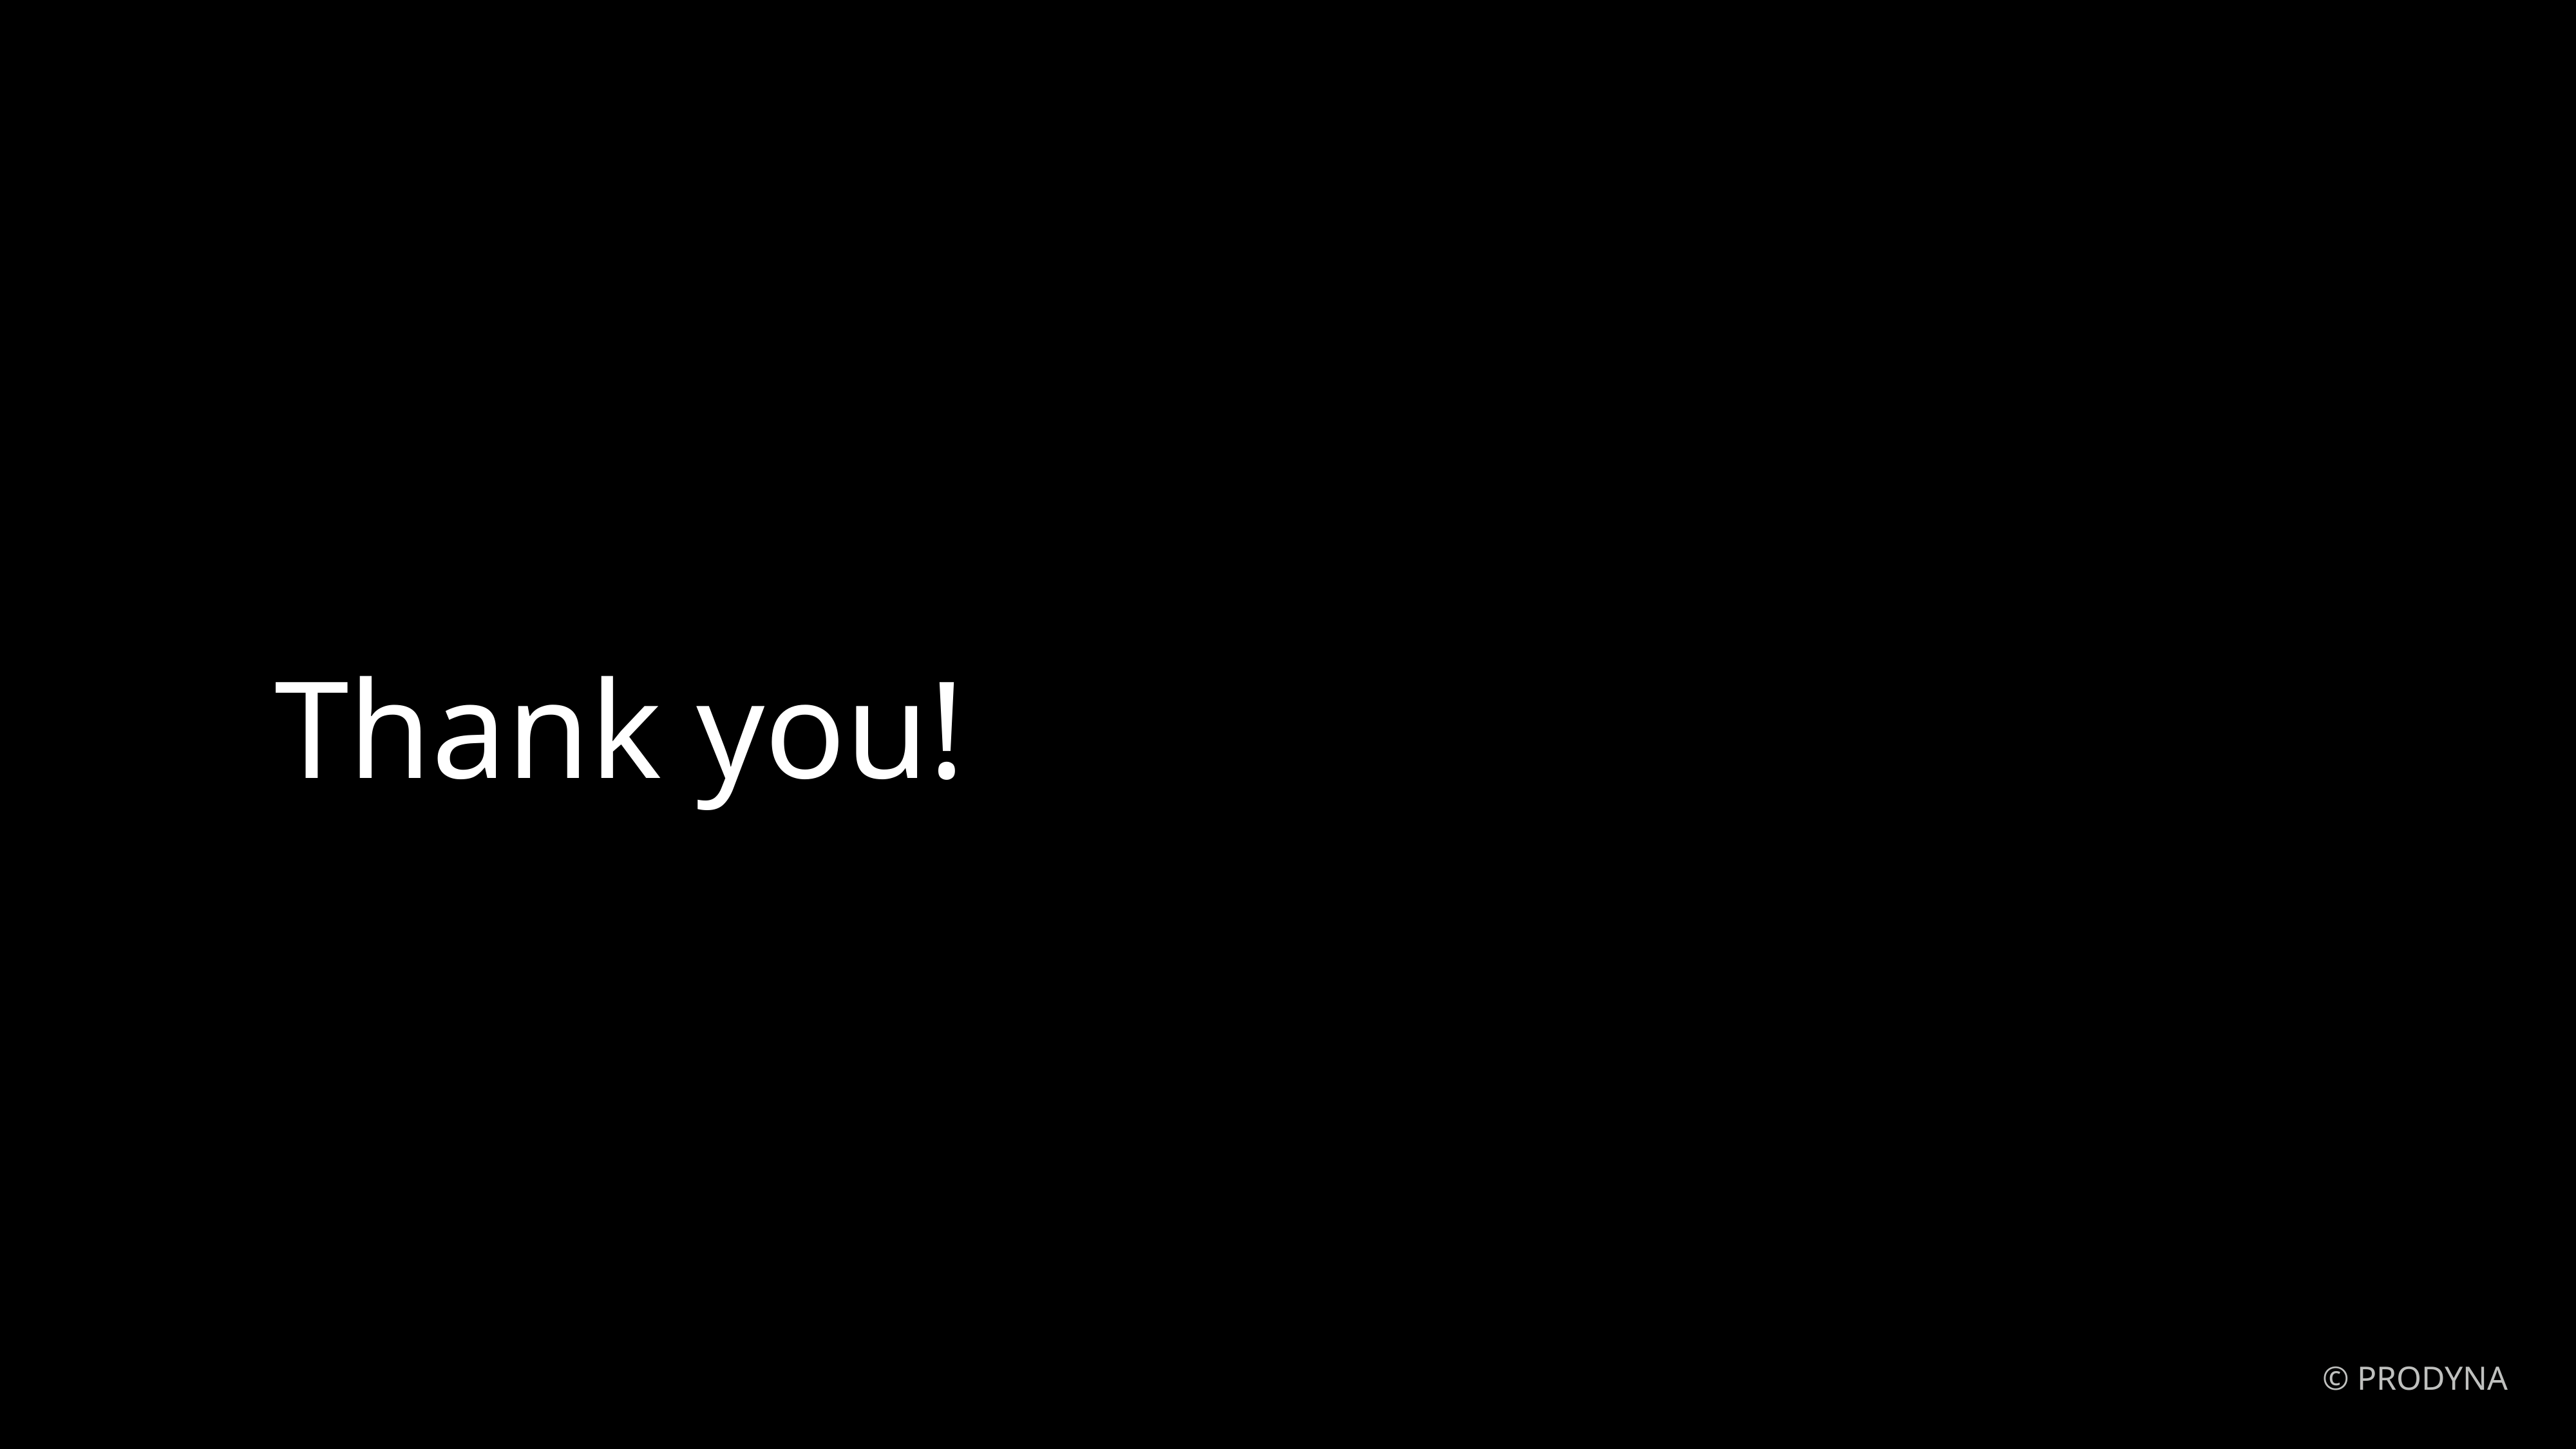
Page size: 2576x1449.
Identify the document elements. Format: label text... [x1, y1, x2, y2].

list Thank you! [265, 0, 1864, 1449]
